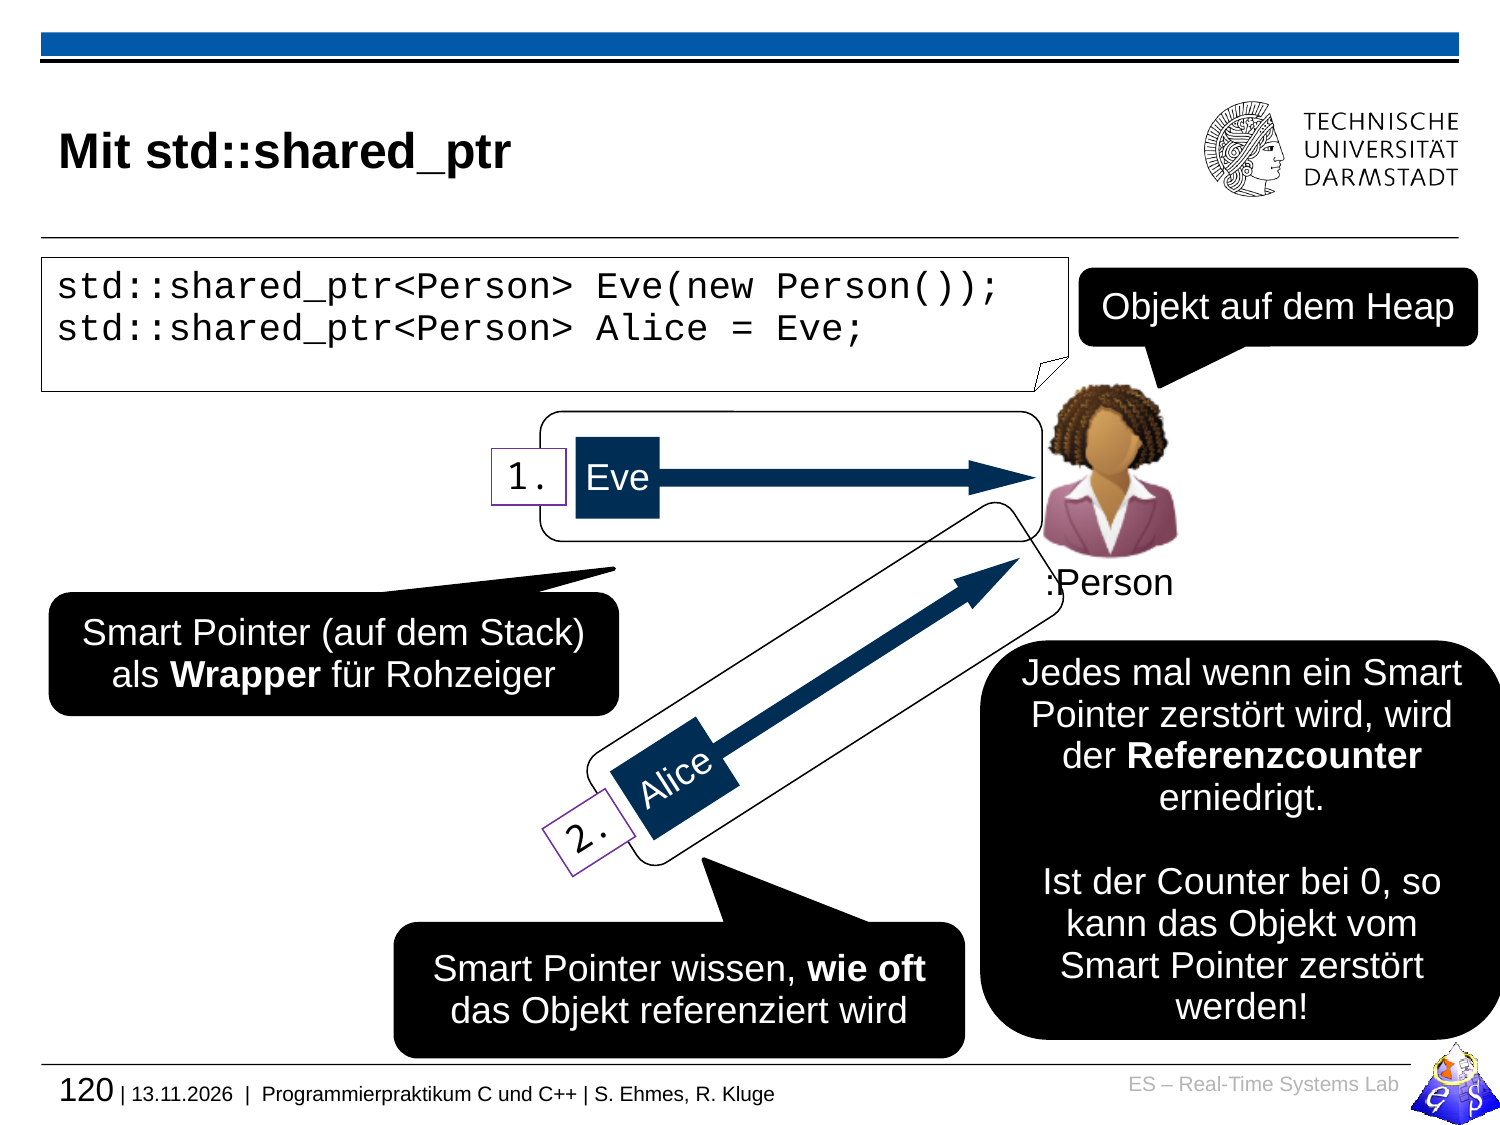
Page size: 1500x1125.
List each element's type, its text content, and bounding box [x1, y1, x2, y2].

text_box [540, 411, 1036, 542]
text_box Objekt auf dem Heap [1078, 267, 1479, 376]
picture [1411, 1041, 1500, 1125]
picture [1041, 377, 1191, 562]
title Mit std::shared_ptr [58, 80, 1187, 218]
text_box [587, 502, 1064, 866]
text_box Jedes mal wenn ein Smart Pointer zerstört wird, wird der Referenzcounter erniedrigt. Ist der Counter bei 0, so kann das Objekt vom Smart Pointer zerstört werden! [980, 640, 1500, 1040]
text_box :Person [1052, 571, 1189, 612]
text_box std::shared_ptr<Person> Eve(new Person()); std::shared_ptr<Person> Alice = Eve; [41, 257, 1069, 392]
text_box Smart Pointer (auf dem Stack) als Wrapper für Rohzeiger [48, 566, 620, 717]
text_box 2. [542, 788, 636, 877]
text_box Smart Pointer wissen, wie oft das Objekt referenziert wird [393, 857, 966, 1059]
picture [1187, 84, 1483, 214]
text_box 1. [491, 448, 567, 506]
